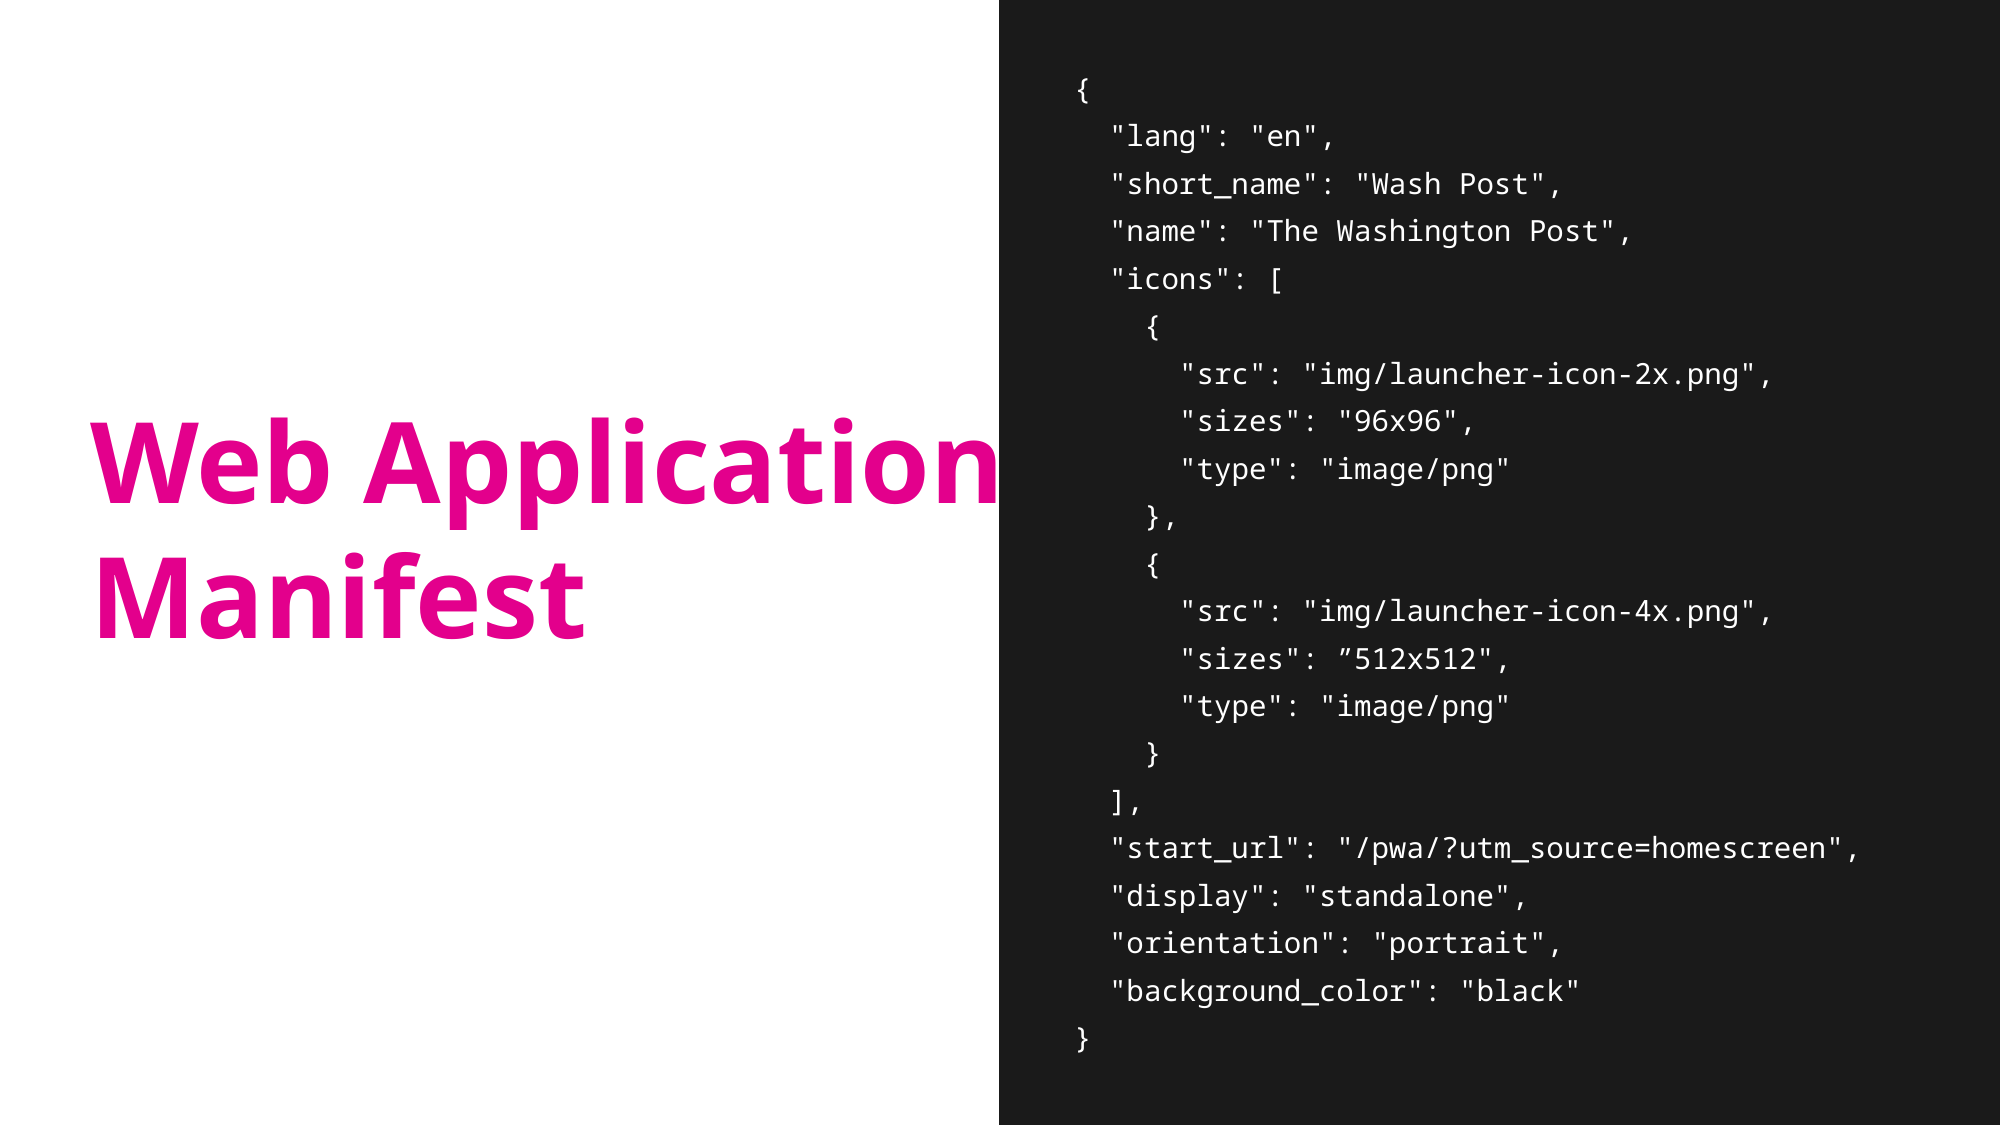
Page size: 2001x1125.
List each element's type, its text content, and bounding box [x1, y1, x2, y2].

text_box { "lang": "en", "short_name": "Wash Post", "name": "The Washington Post", "icons": [ { "src": "img/launcher-icon-2x.png", "sizes": "96x96", "type": "image/png" }, { "src": "img/launcher-icon-4x.png", "sizes": ”512x512", "type": "image/png" } ], "start_url": "/pwa/?utm_source=homescreen", "display": "standalone", "orientation": "portrait", "background_color": "black" } [999, 0, 2000, 1125]
title Web Application Manifest [0, 361, 999, 677]
